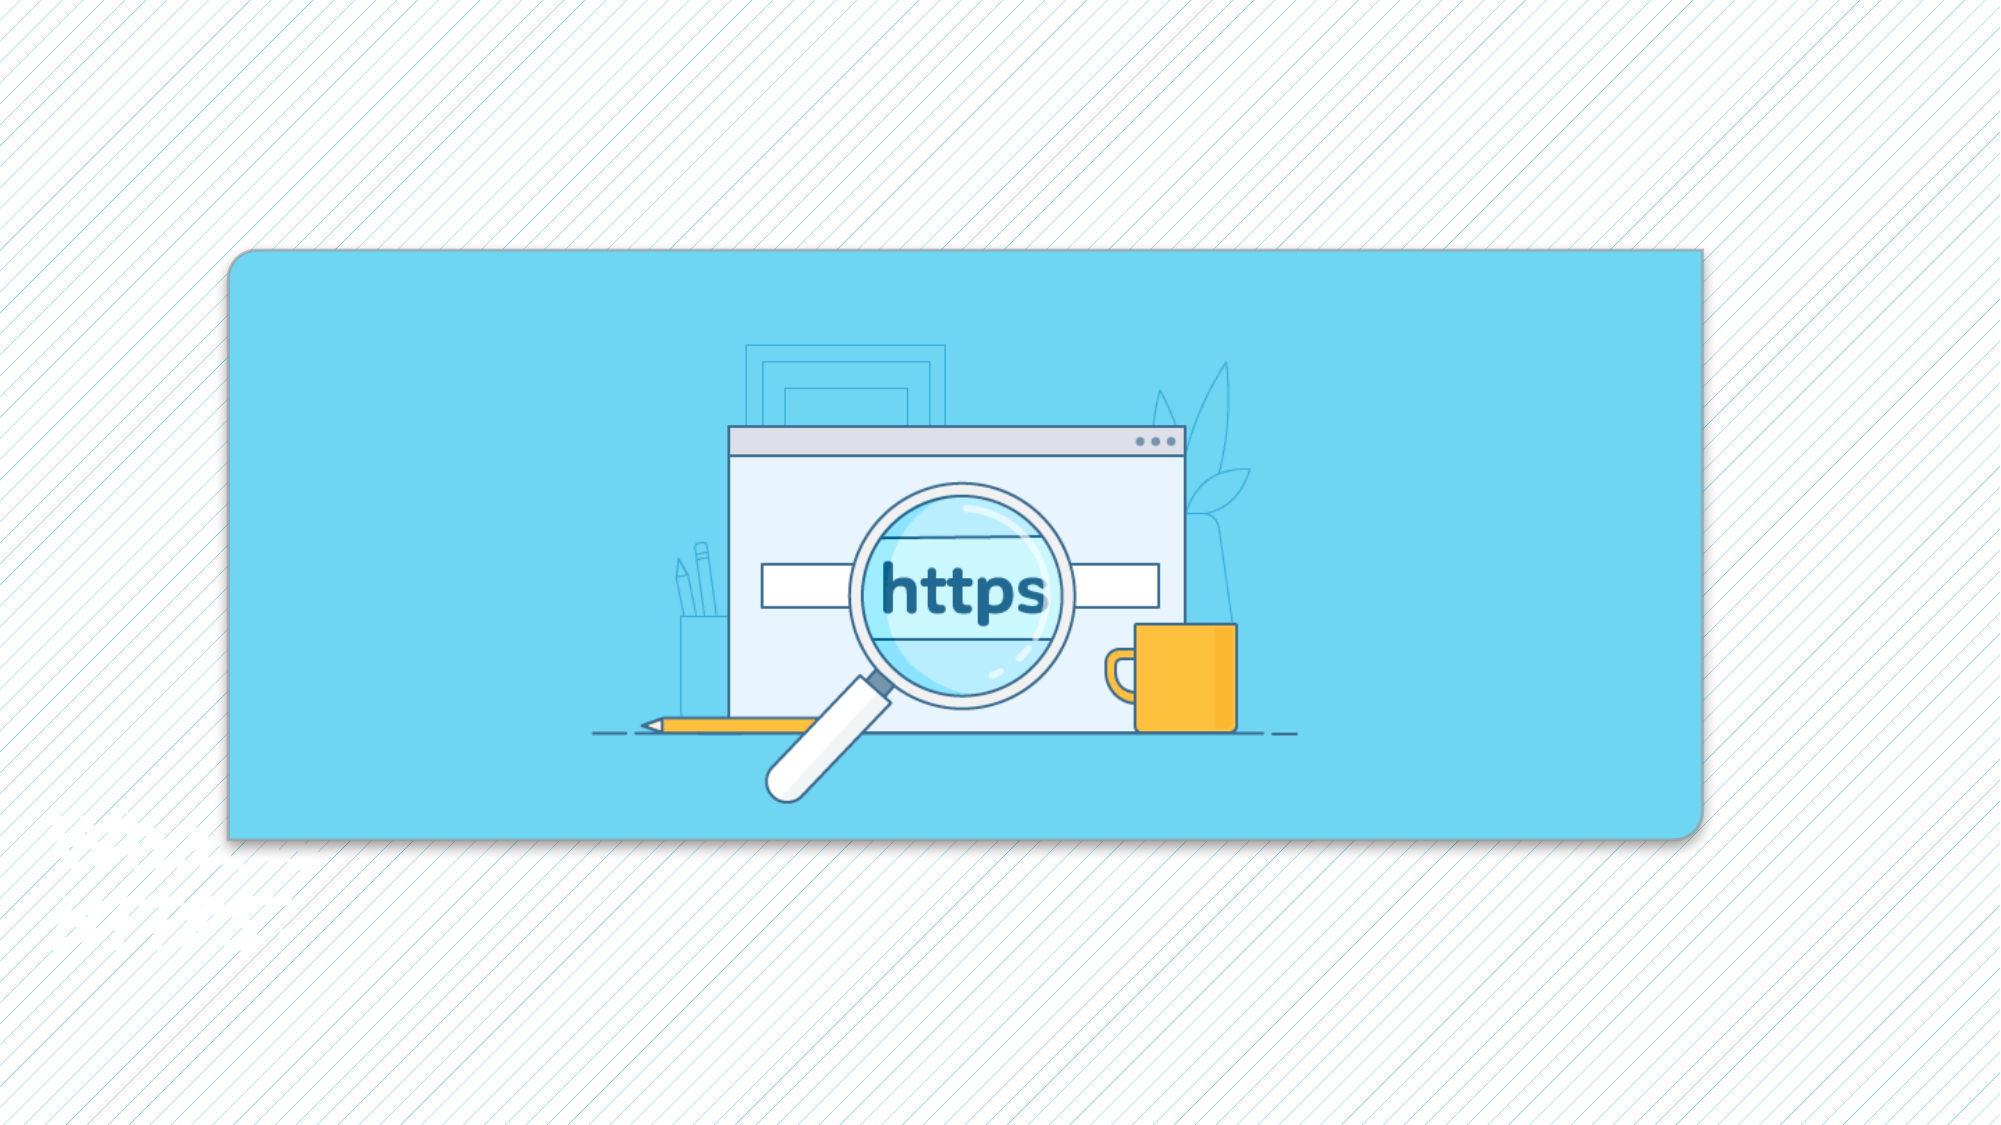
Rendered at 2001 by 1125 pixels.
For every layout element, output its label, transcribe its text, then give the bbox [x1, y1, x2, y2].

title What is HTTPS? [35, 839, 582, 975]
picture [228, 249, 1703, 841]
